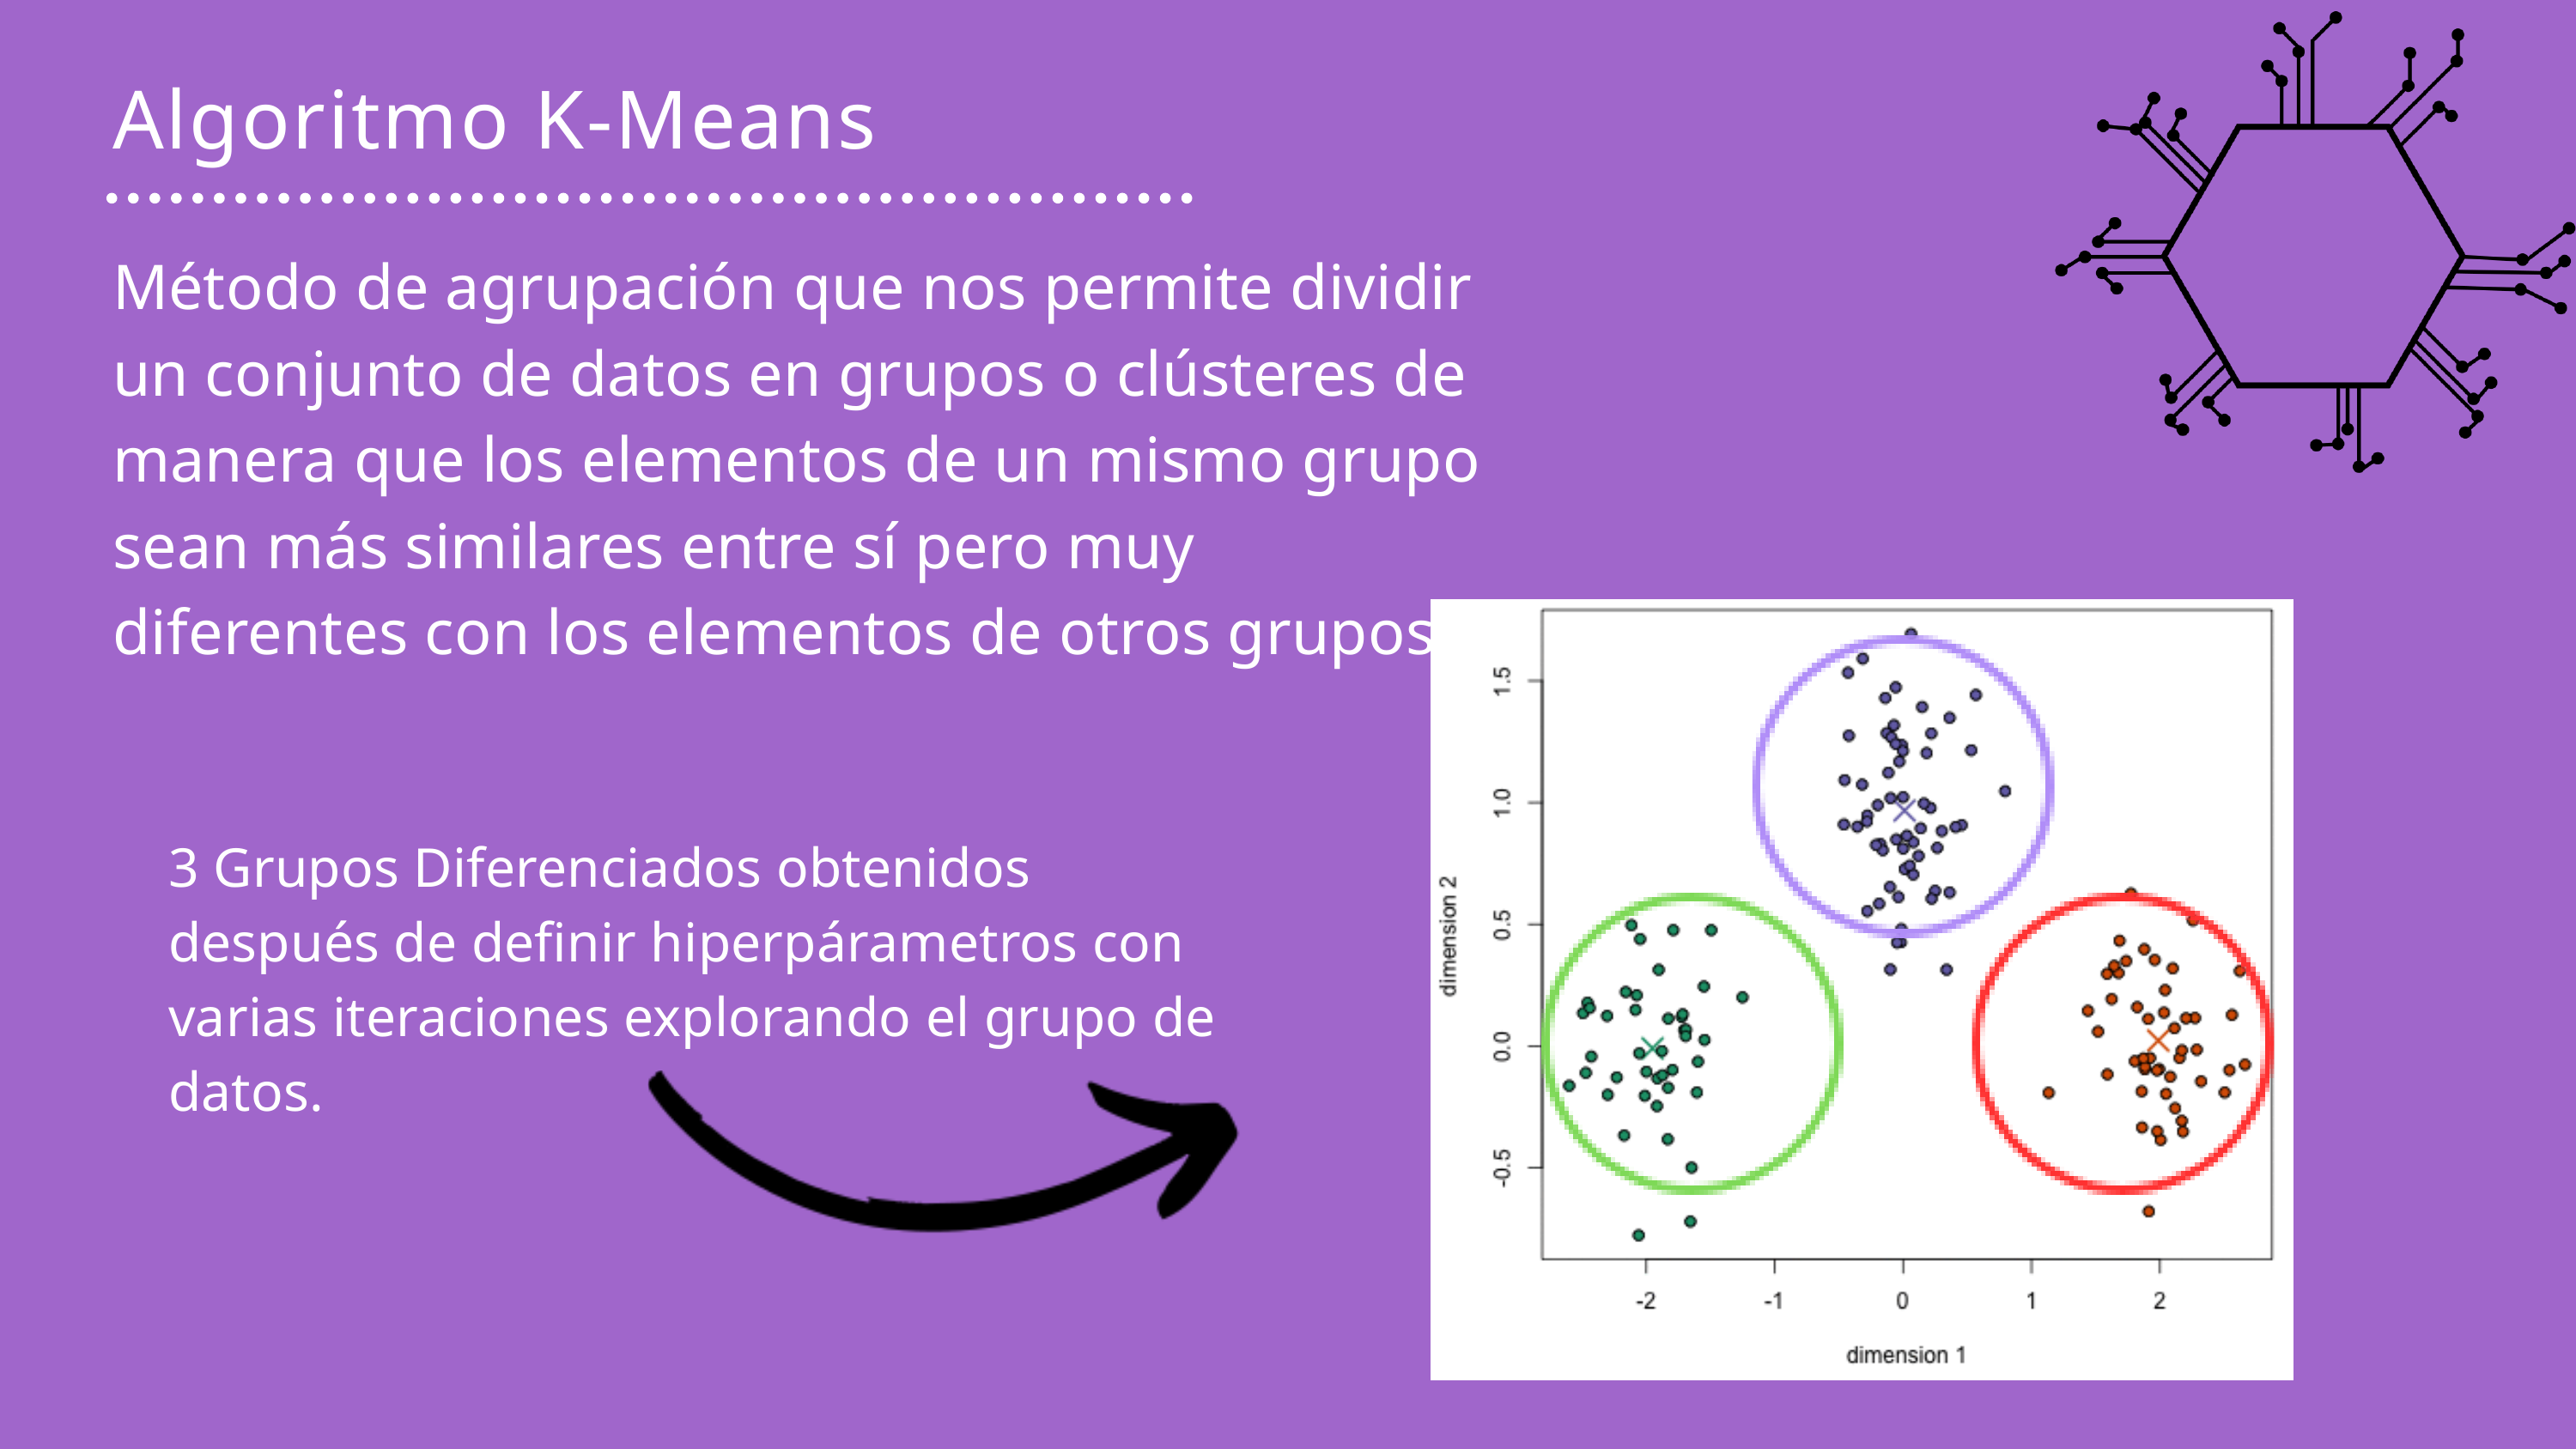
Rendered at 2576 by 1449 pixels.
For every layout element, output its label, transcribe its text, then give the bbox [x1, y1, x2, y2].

text_box [1752, 635, 2055, 938]
text_box Método de agrupación que nos permite dividir un conjunto de datos en grupos o clústeres de manera que los elementos de un mismo grupo sean más similares entre sí pero muy diferentes con los elementos de otros grupos. [112, 235, 1490, 668]
text_box [1541, 893, 1844, 1195]
text_box 3 Grupos Diferenciados obtenidos después de definir hiperpárametros con varias iteraciones explorando el grupo de datos. [168, 822, 1231, 1123]
text_box Algoritmo K-Means [112, 69, 1406, 166]
text_box [1971, 893, 2275, 1195]
text_box [647, 1070, 1244, 1240]
text_box [2054, 10, 2576, 475]
text_box [1431, 599, 2293, 1380]
